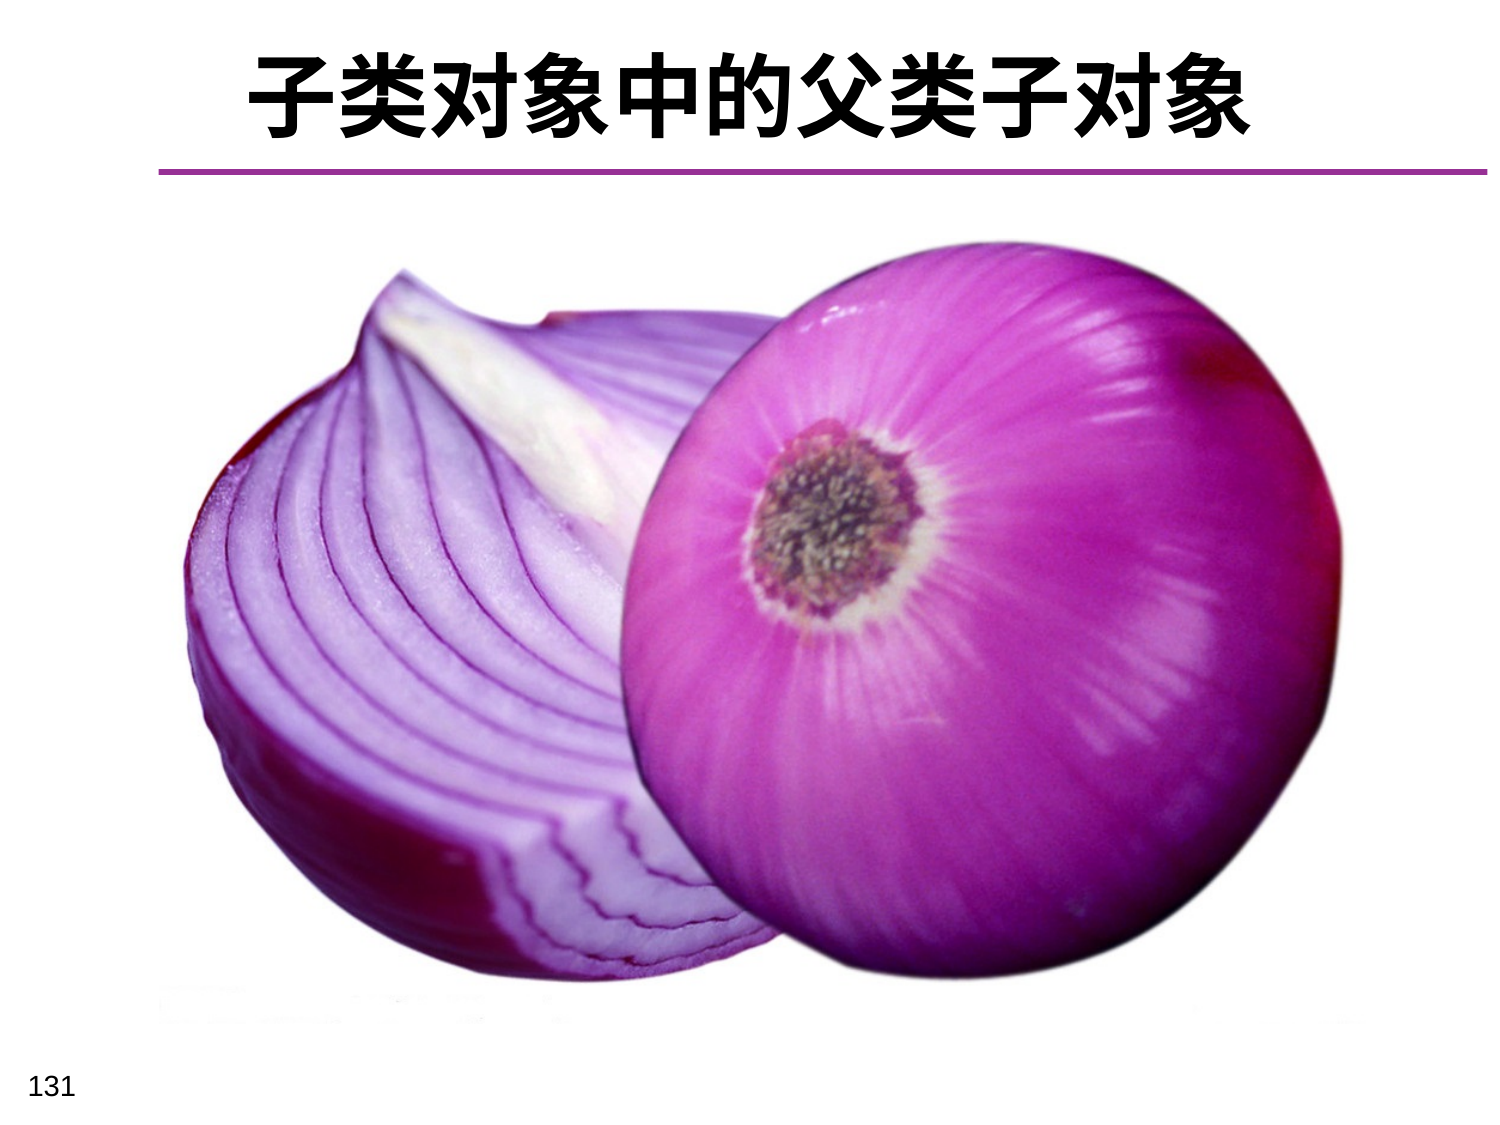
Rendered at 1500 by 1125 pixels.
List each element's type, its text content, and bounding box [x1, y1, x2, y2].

footer 131 [12, 1059, 176, 1125]
picture [149, 238, 1500, 1103]
title 子类对象中的父类子对象 [24, 37, 1476, 151]
